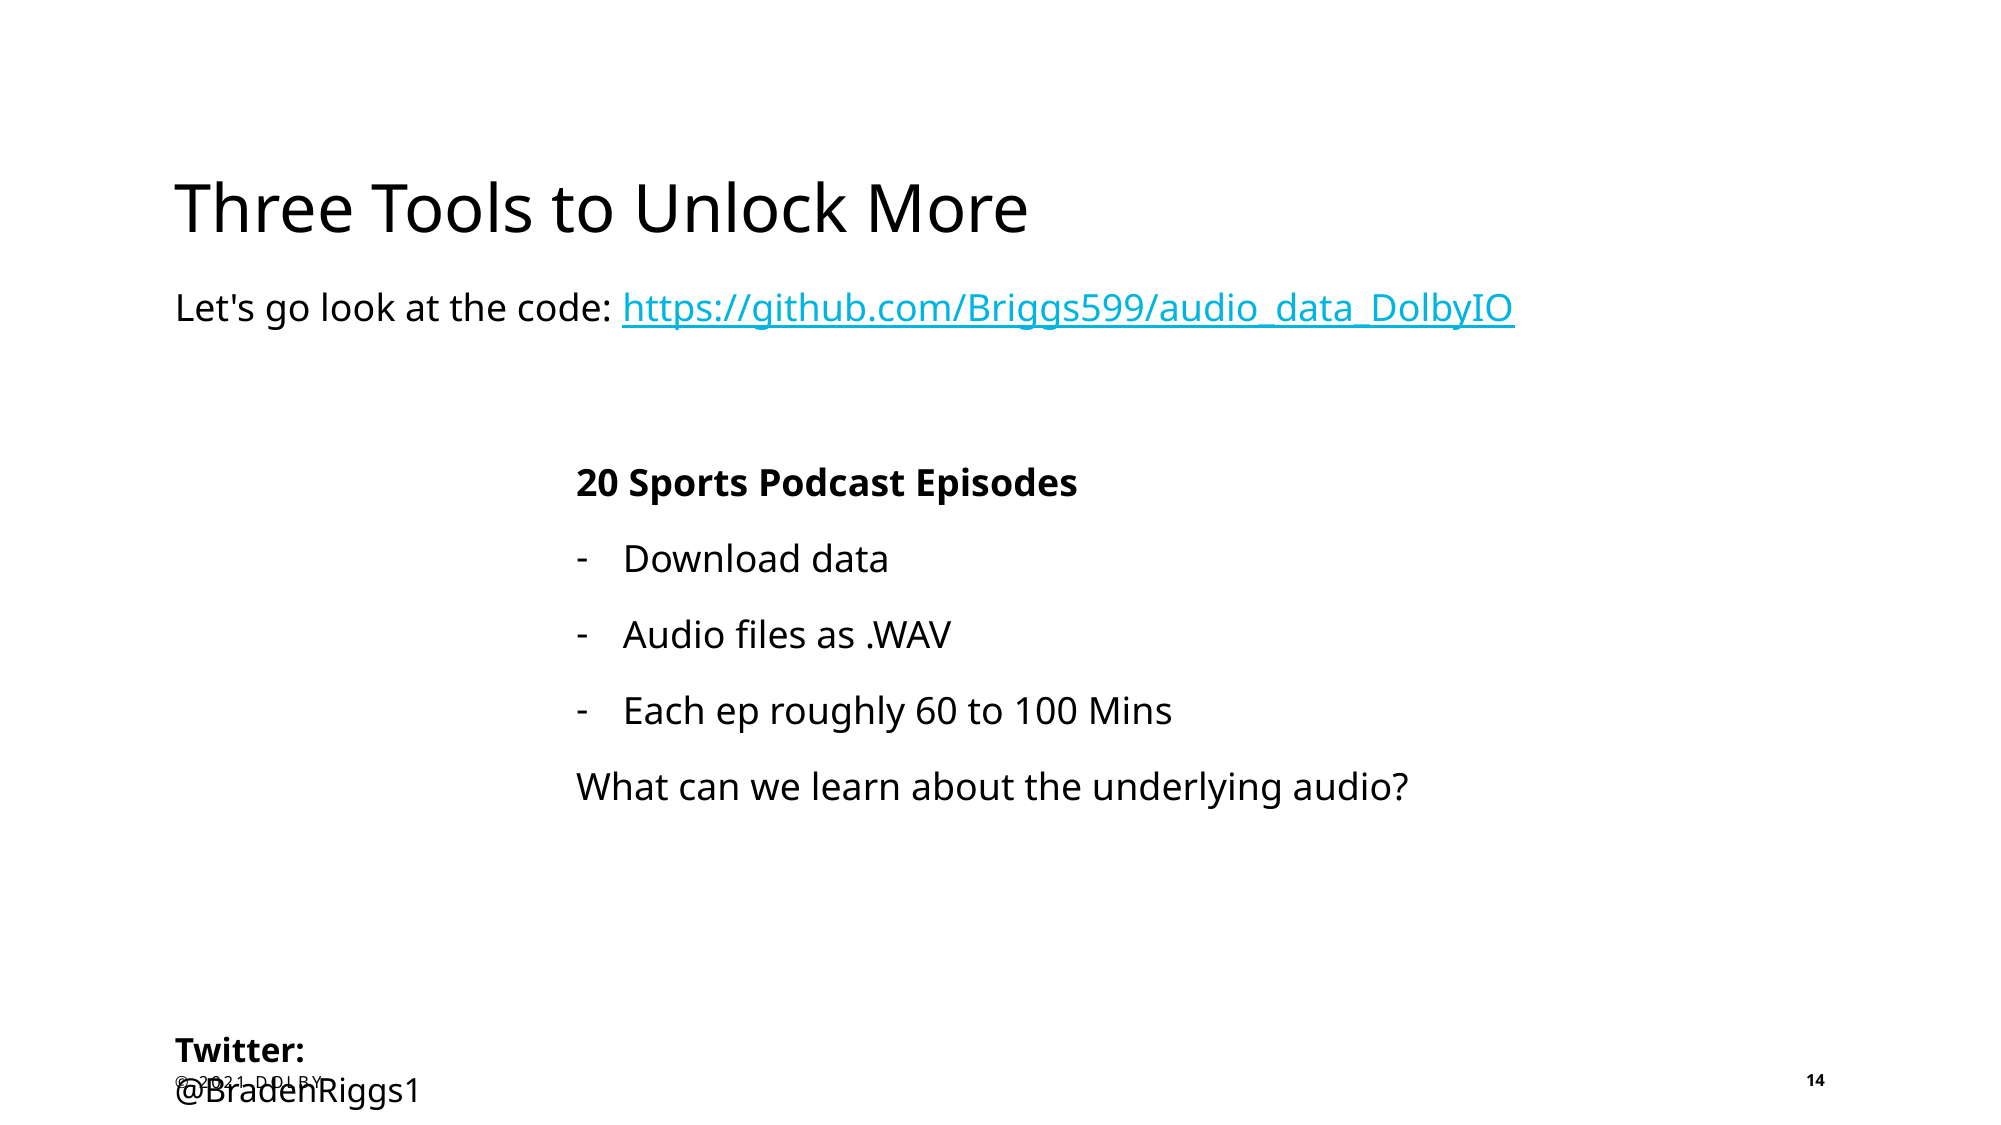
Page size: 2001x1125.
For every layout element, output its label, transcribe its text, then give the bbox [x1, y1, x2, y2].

text_box Twitter: @BradenRiggs1 [174, 1028, 564, 1067]
list Let's go look at the code: https://github.com/Briggs599/audio_data_DolbyIO [174, 258, 1780, 378]
slide_number 14 [1737, 1037, 1826, 1125]
title Three Tools to Unlock More [174, 174, 1338, 258]
text_box 20 Sports Podcast Episodes Download data Audio files as .WAV Each ep roughly 60 to 100 Mins What can we learn about the underlying audio? [575, 436, 1424, 894]
footer © 2021 DOLBY [174, 1037, 663, 1125]
